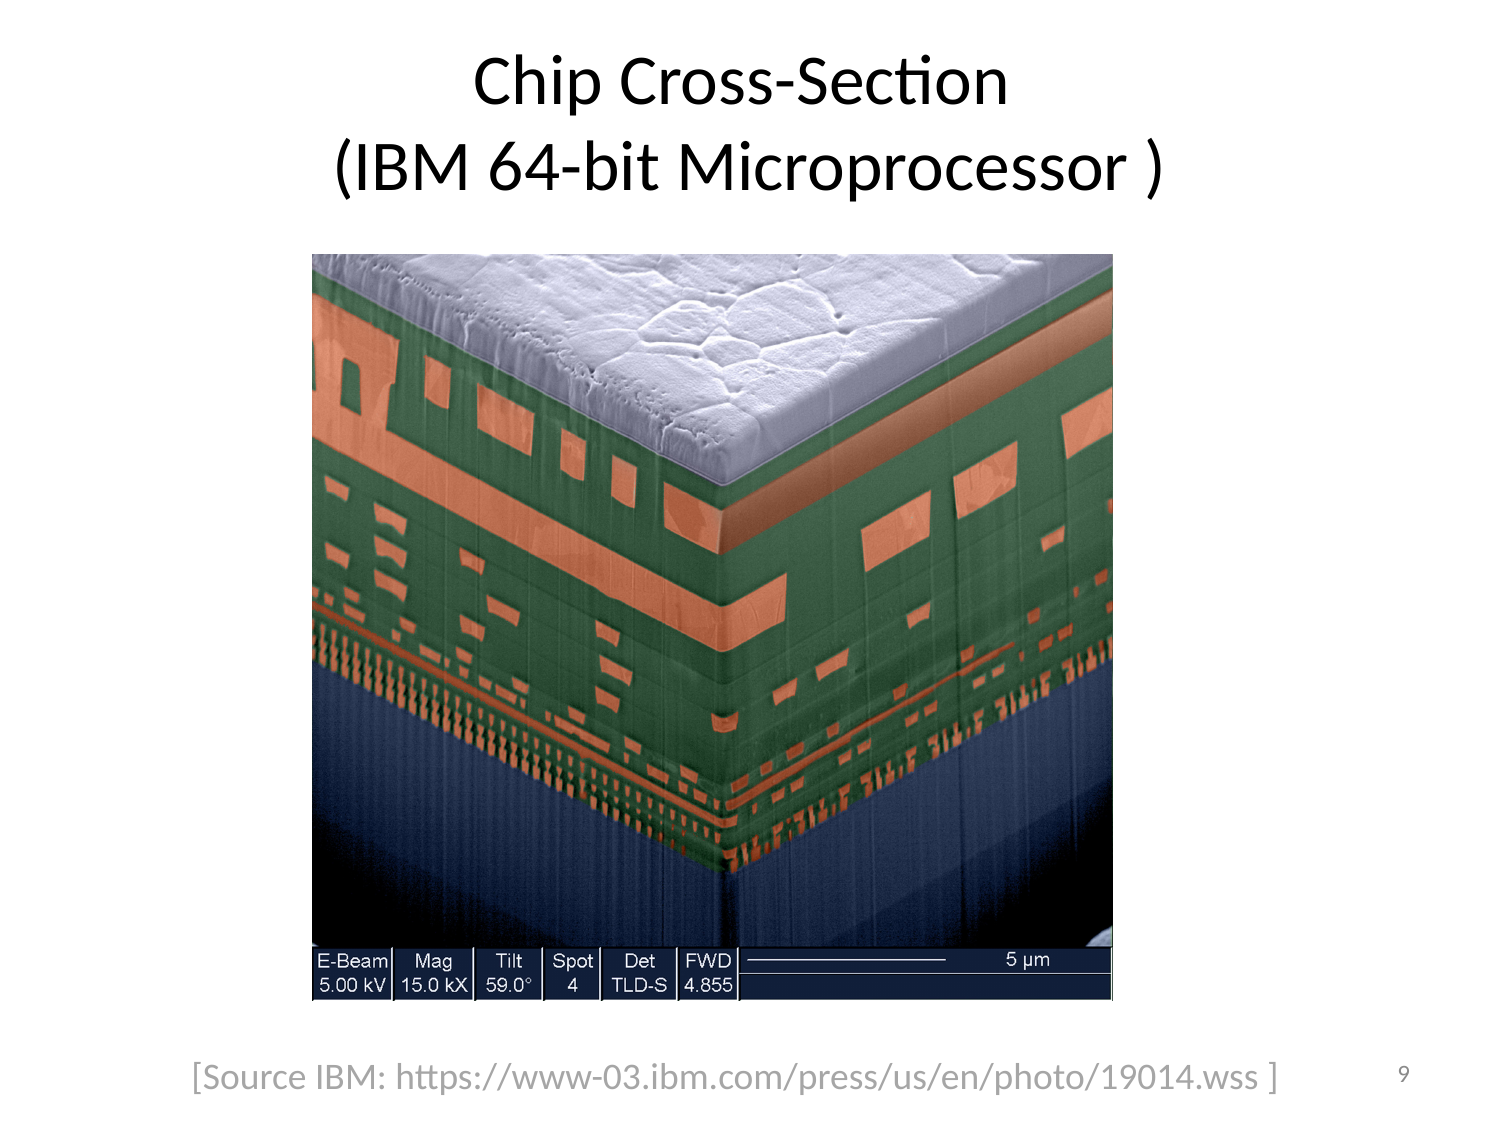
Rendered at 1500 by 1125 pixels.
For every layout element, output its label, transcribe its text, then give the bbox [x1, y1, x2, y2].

picture [312, 254, 1113, 1001]
text_box [Source IBM: https://www-03.ibm.com/press/us/en/photo/19014.wss ] [176, 1044, 1295, 1105]
slide_number 9 [1074, 1042, 1425, 1103]
title Chip Cross-Section (IBM 64-bit Microprocessor ) [75, 24, 1425, 213]
